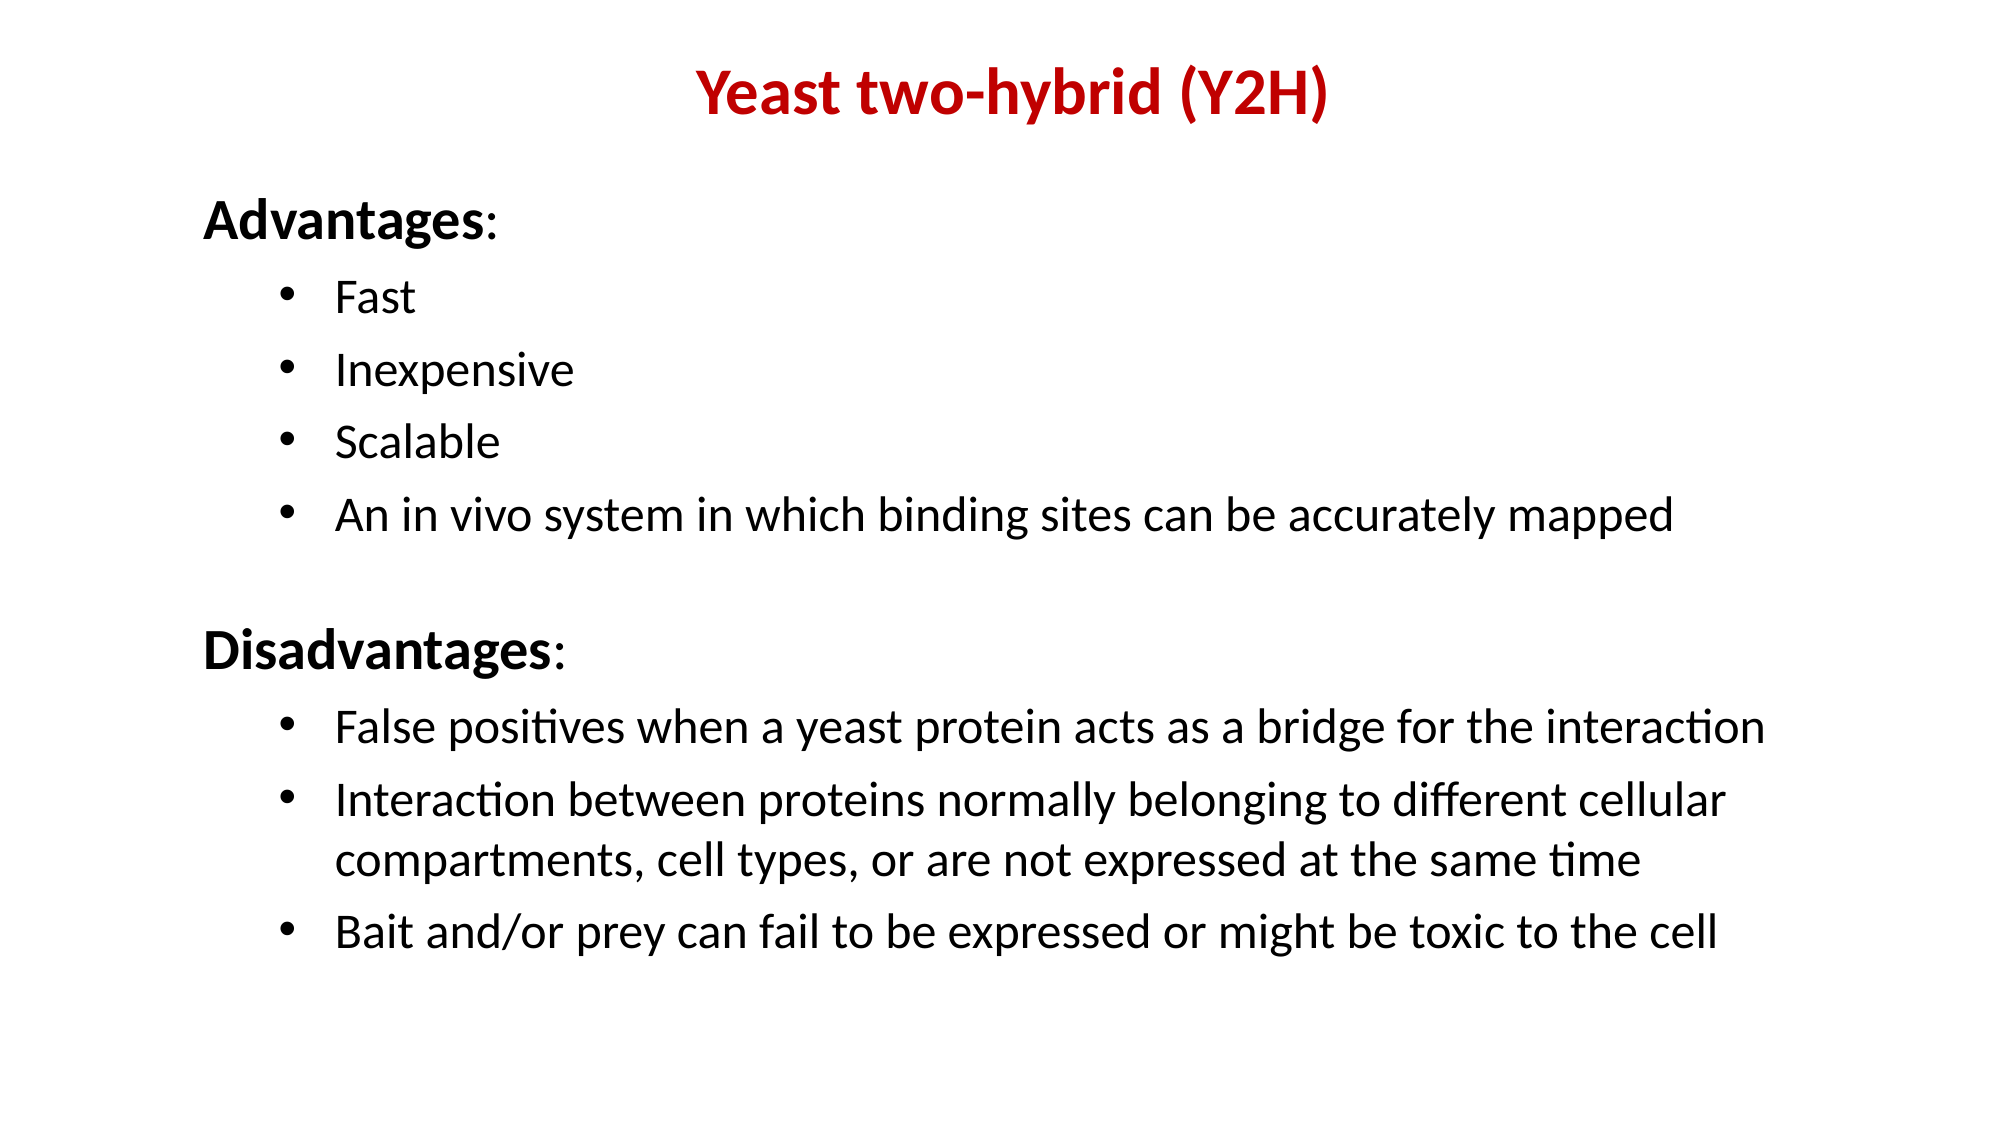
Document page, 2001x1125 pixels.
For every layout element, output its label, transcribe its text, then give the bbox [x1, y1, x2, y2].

text_box Yeast two-hybrid (Y2H) [682, 40, 1346, 136]
text_box Advantages: Fast Inexpensive Scalable An in vivo system in which binding sites can be accurately mapped Disadvantages: False positives when a yeast protein acts as a bridge for the interaction Interaction between proteins normally belonging to different cellular compartments, cell types, or are not expressed at the same time Bait and/or prey can fail to be expressed or might be toxic to the cell [188, 173, 1840, 966]
